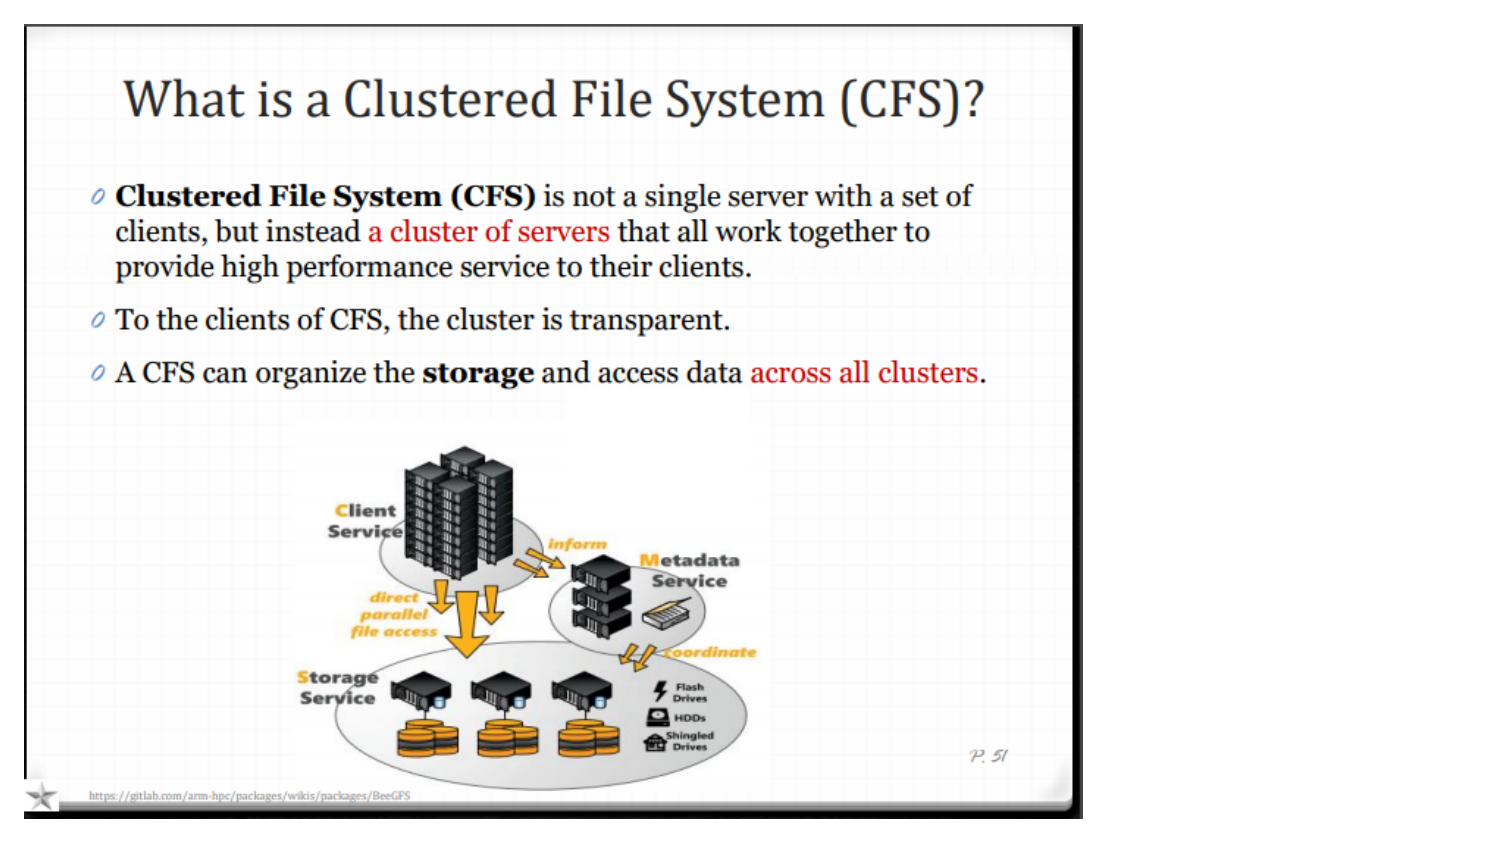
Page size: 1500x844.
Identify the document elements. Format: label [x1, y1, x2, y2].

picture [24, 24, 1084, 819]
